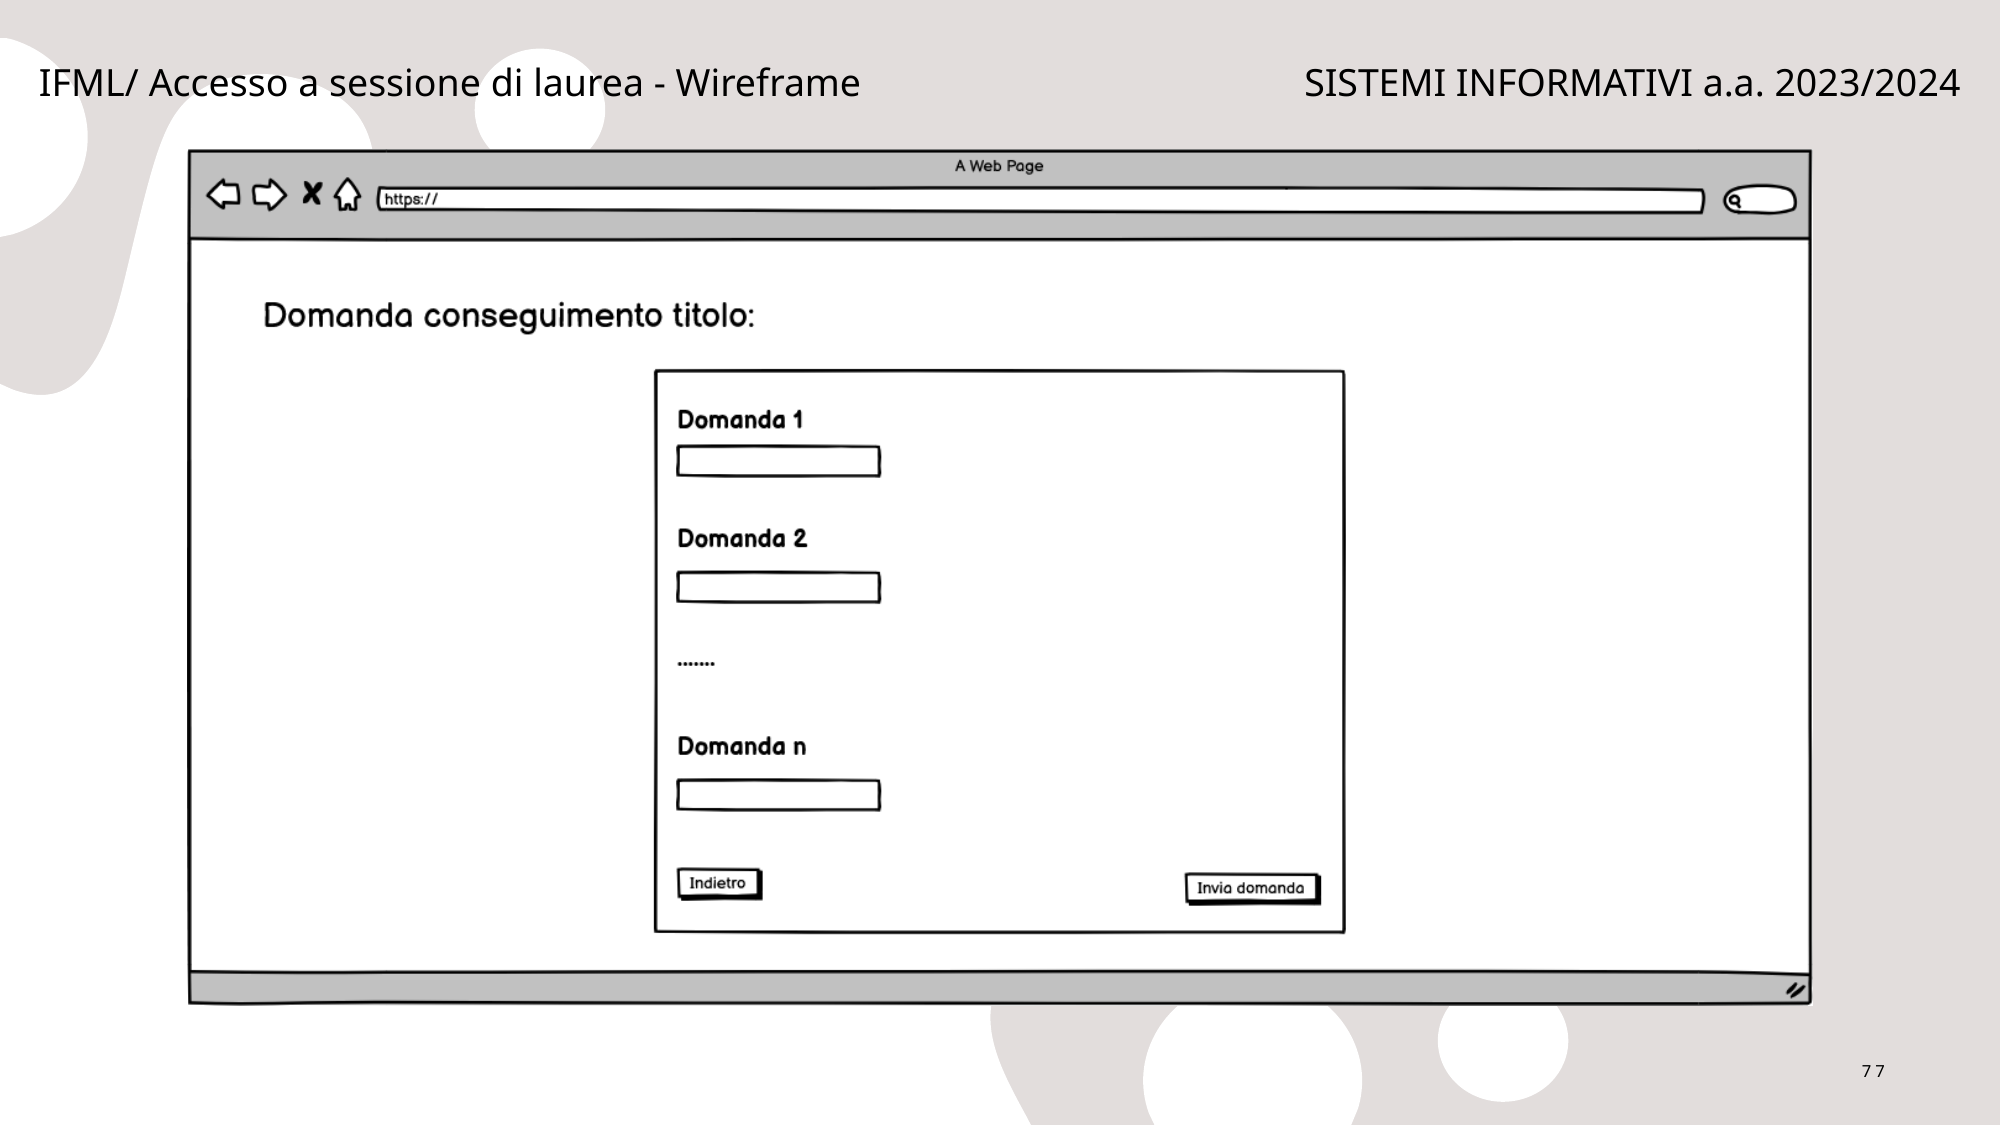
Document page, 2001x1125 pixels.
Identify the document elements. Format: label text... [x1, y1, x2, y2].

text_box IFML/ Accesso a sessione di laurea - Wireframe [24, 51, 972, 112]
picture [187, 149, 1813, 1006]
text_box SISTEMI INFORMATIVI a.a. 2023/2024 [1277, 51, 1976, 112]
slide_number 77 [1662, 1042, 1900, 1103]
